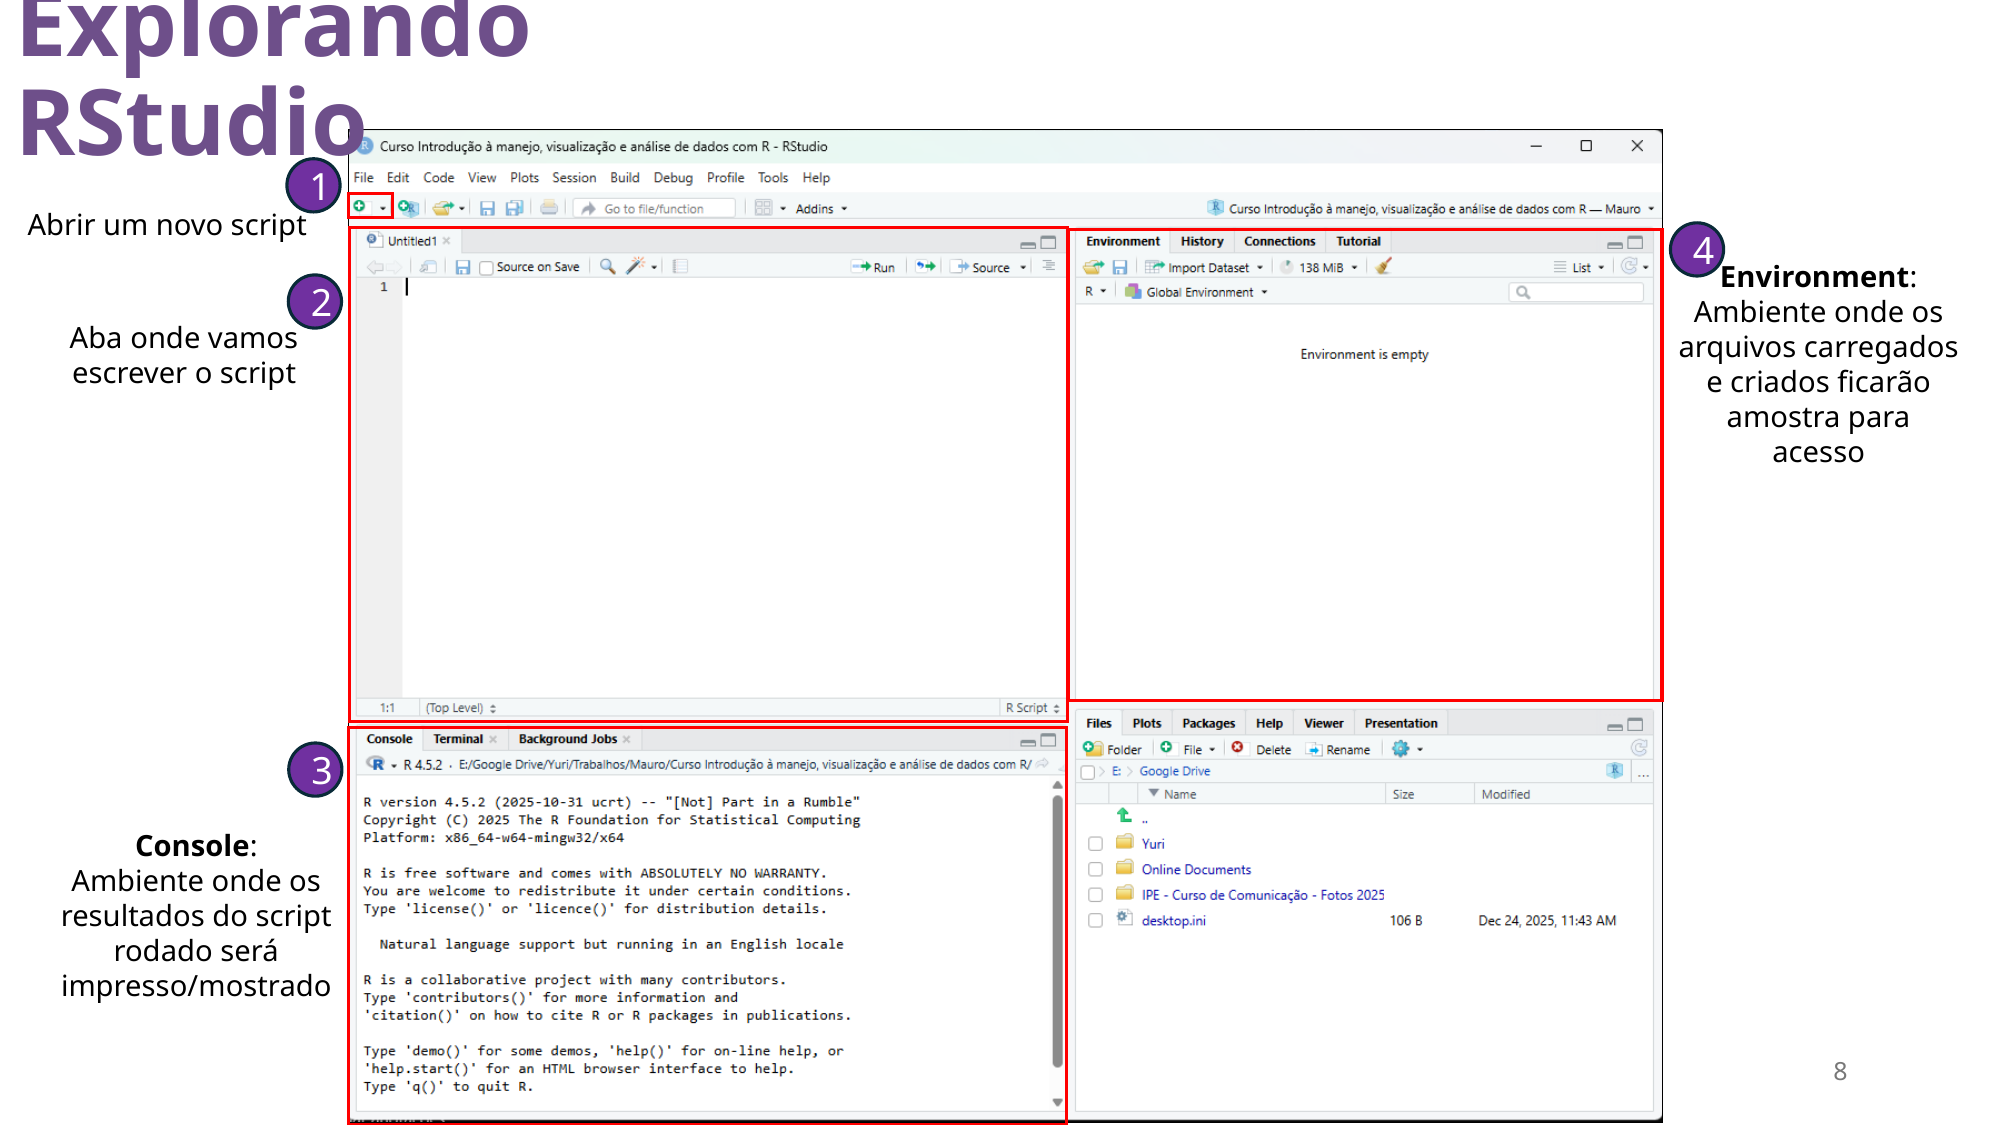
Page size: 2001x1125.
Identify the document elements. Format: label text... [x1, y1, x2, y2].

text_box 4 [1668, 221, 1726, 278]
text_box Console: Ambiente onde os resultados do script rodado será impresso/mostrado [24, 819, 347, 1010]
text_box Environment: Ambiente onde os arquivos carregados e criados ficarão amostra para acesso [1663, 251, 1976, 476]
text_box 2 [286, 273, 344, 330]
text_box 3 [287, 741, 344, 798]
picture [347, 128, 1663, 1123]
title Explorando RStudio [0, 0, 906, 153]
text_box Abrir um novo script [12, 198, 322, 249]
slide_number 8 [1663, 1042, 1863, 1103]
text_box 1 [285, 157, 342, 214]
text_box Aba onde vamos escrever o script [41, 312, 327, 397]
